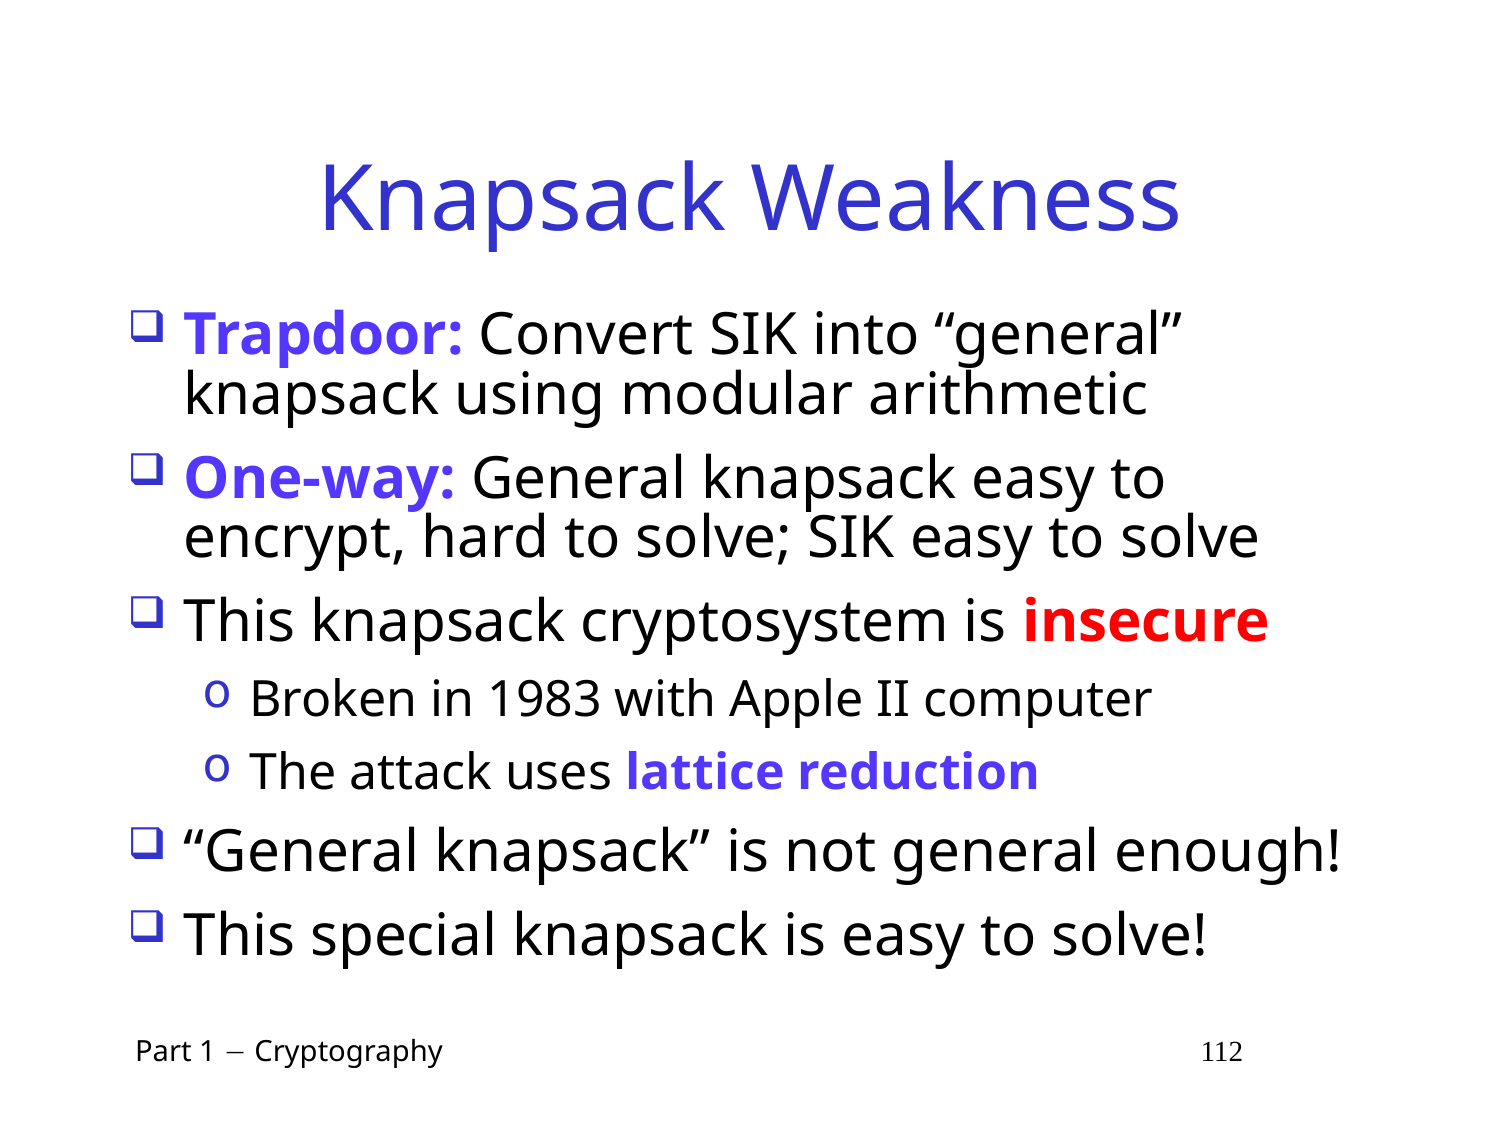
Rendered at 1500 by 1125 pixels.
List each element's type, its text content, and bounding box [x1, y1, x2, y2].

title Knapsack Weakness [112, 99, 1388, 288]
list Trapdoor: Convert SIK into “general” knapsack using modular arithmetic One-way: General knapsack easy to encrypt, hard to solve; SIK easy to solve This knapsack cryptosystem is insecure Broken in 1983 with Apple II computer The attack uses lattice reduction “General knapsack” is not general enough! This special knapsack is easy to solve! [112, 299, 1388, 1001]
footer Part 1  Cryptography 112 [112, 1024, 1401, 1101]
